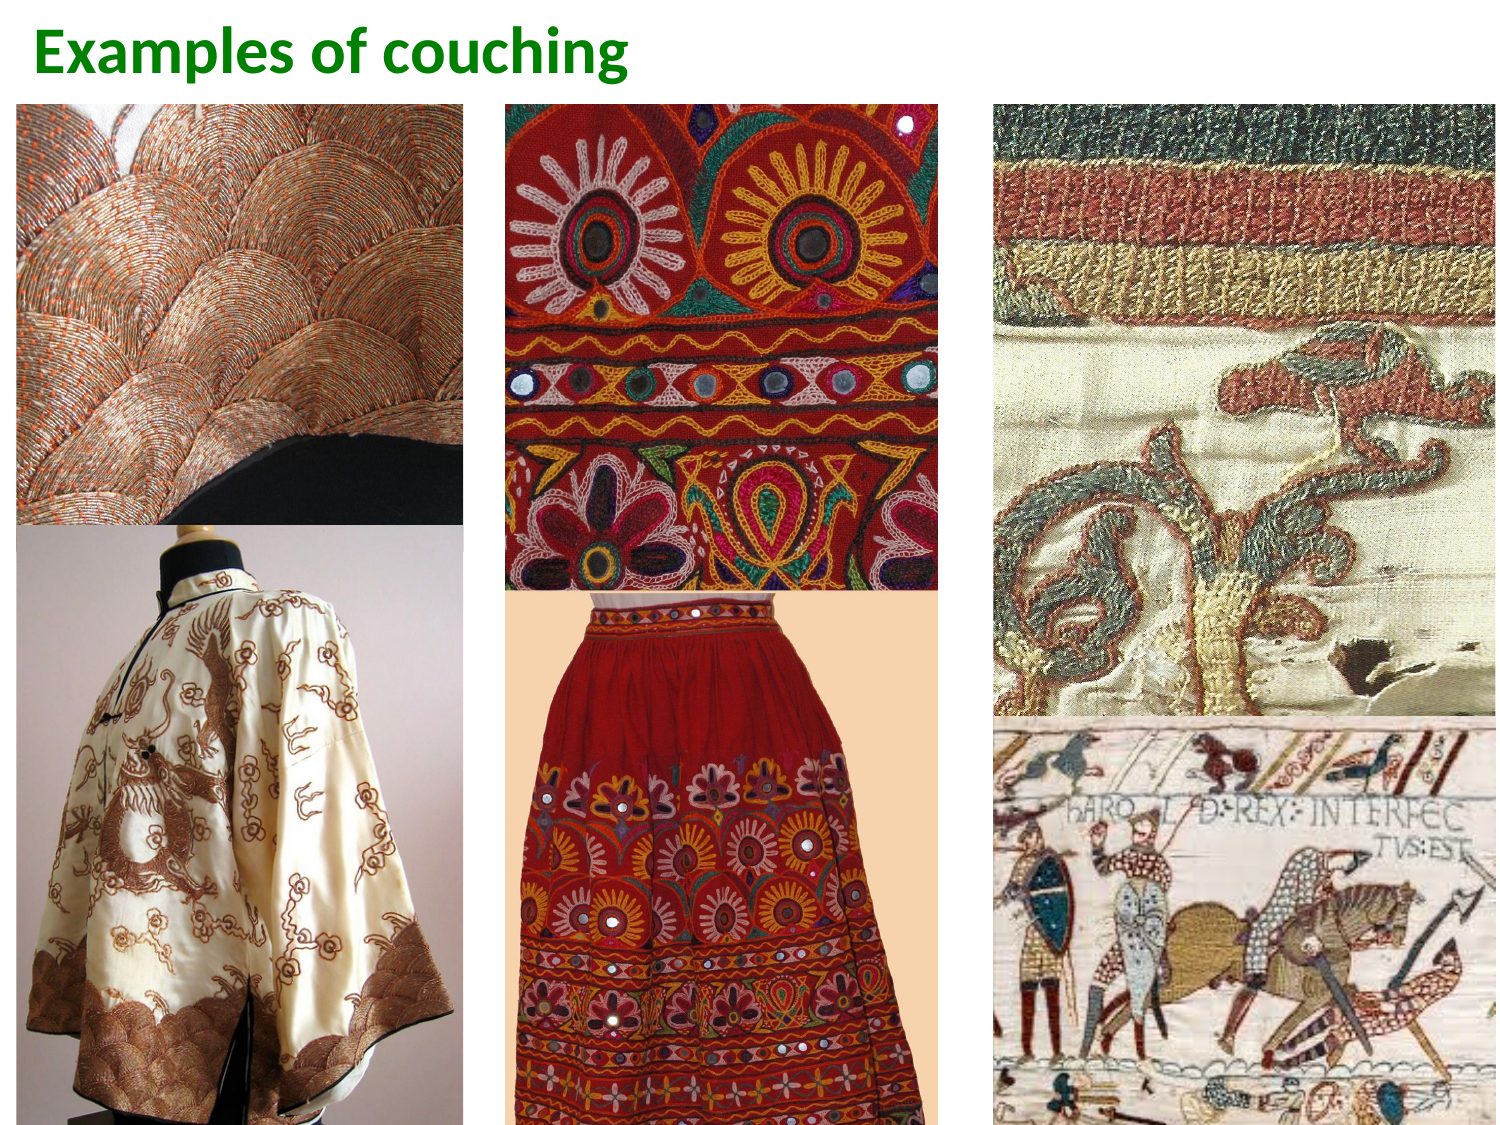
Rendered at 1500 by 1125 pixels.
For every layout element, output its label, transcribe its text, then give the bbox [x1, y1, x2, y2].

picture [16, 104, 464, 1125]
picture [505, 103, 938, 1125]
text_box Examples of couching [19, 0, 941, 95]
picture [993, 104, 1496, 1125]
